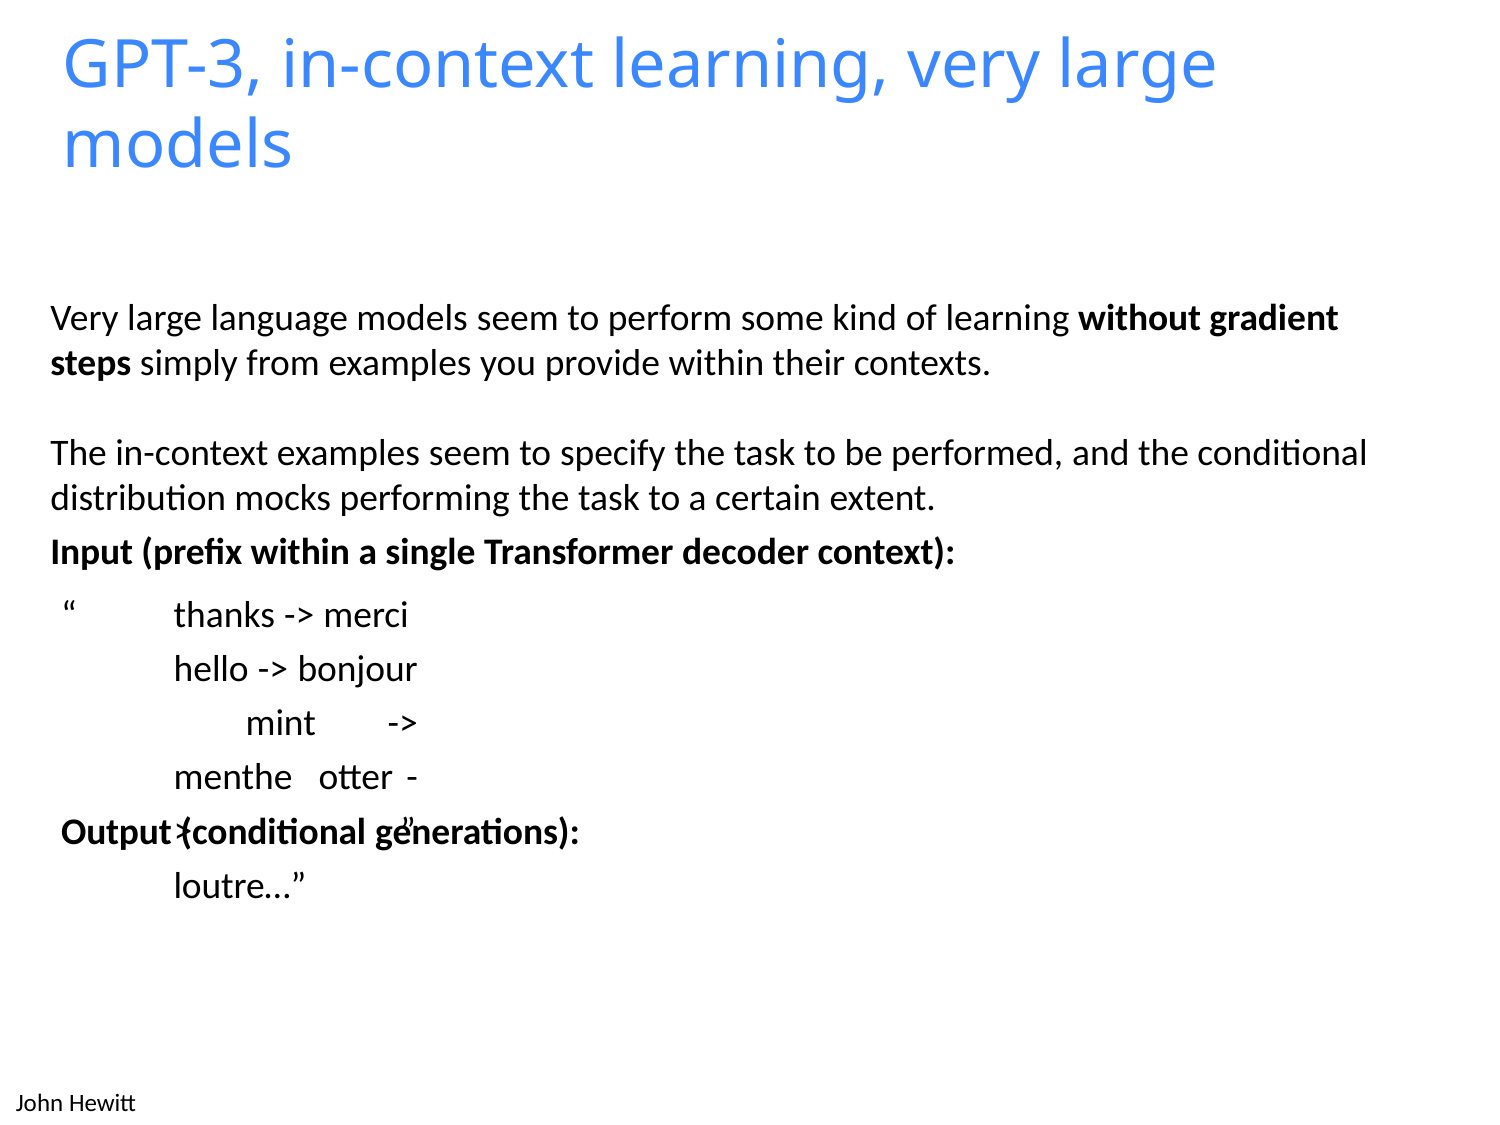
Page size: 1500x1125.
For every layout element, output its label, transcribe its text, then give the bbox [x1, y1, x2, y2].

text_box thanks -> merci hello -> bonjour mint -> menthe otter -> ” [172, 579, 419, 796]
title GPT-3, in-context learning, very large models [62, 20, 1434, 102]
text_box “ [59, 588, 79, 636]
text_box Output (conditional generations): loutre…” [59, 796, 586, 906]
text_box John Hewitt [1, 1079, 152, 1125]
list Very large language models seem to perform some kind of learning without gradient steps simply from examples you provide within their contexts. The in-context examples seem to specify the task to be performed, and the conditional distribution mocks performing the task to a certain extent. Input (prefix within a single Transformer decoder context): [48, 291, 1441, 931]
